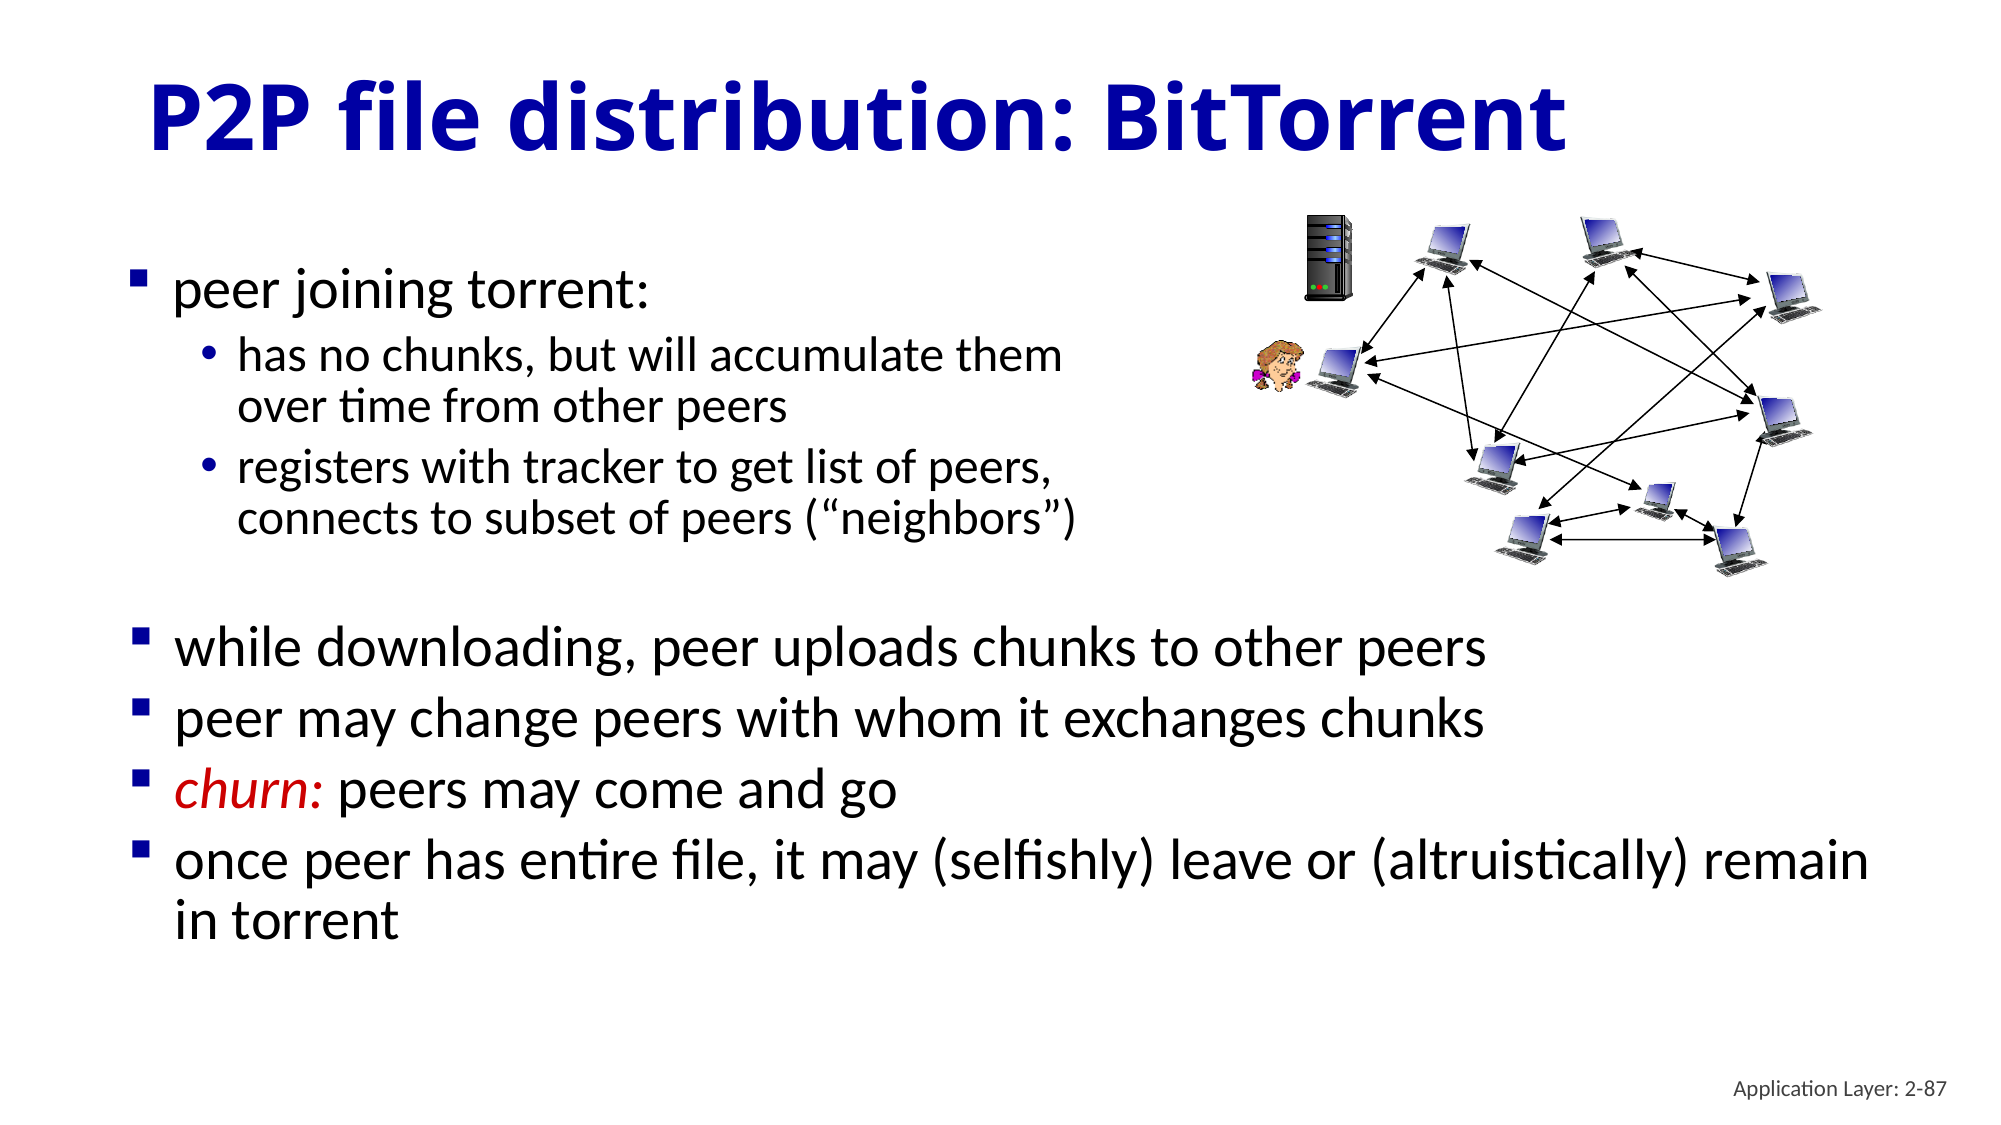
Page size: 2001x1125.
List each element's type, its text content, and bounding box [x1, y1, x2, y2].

slide_number Application Layer: 2- [1512, 1056, 1963, 1117]
text_box while downloading, peer uploads chunks to other peers peer may change peers with whom it exchanges chunks churn: peers may come and go once peer has entire file, it may (selfishly) leave or (altruistically) remain in torrent [112, 611, 1916, 996]
title P2P file distribution: BitTorrent [131, 47, 1856, 195]
text_box peer joining torrent: has no chunks, but will accumulate them over time from other peers registers with tracker to get list of peers, connects to subset of peers (“neighbors”) [110, 253, 1093, 658]
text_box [1250, 214, 1836, 581]
